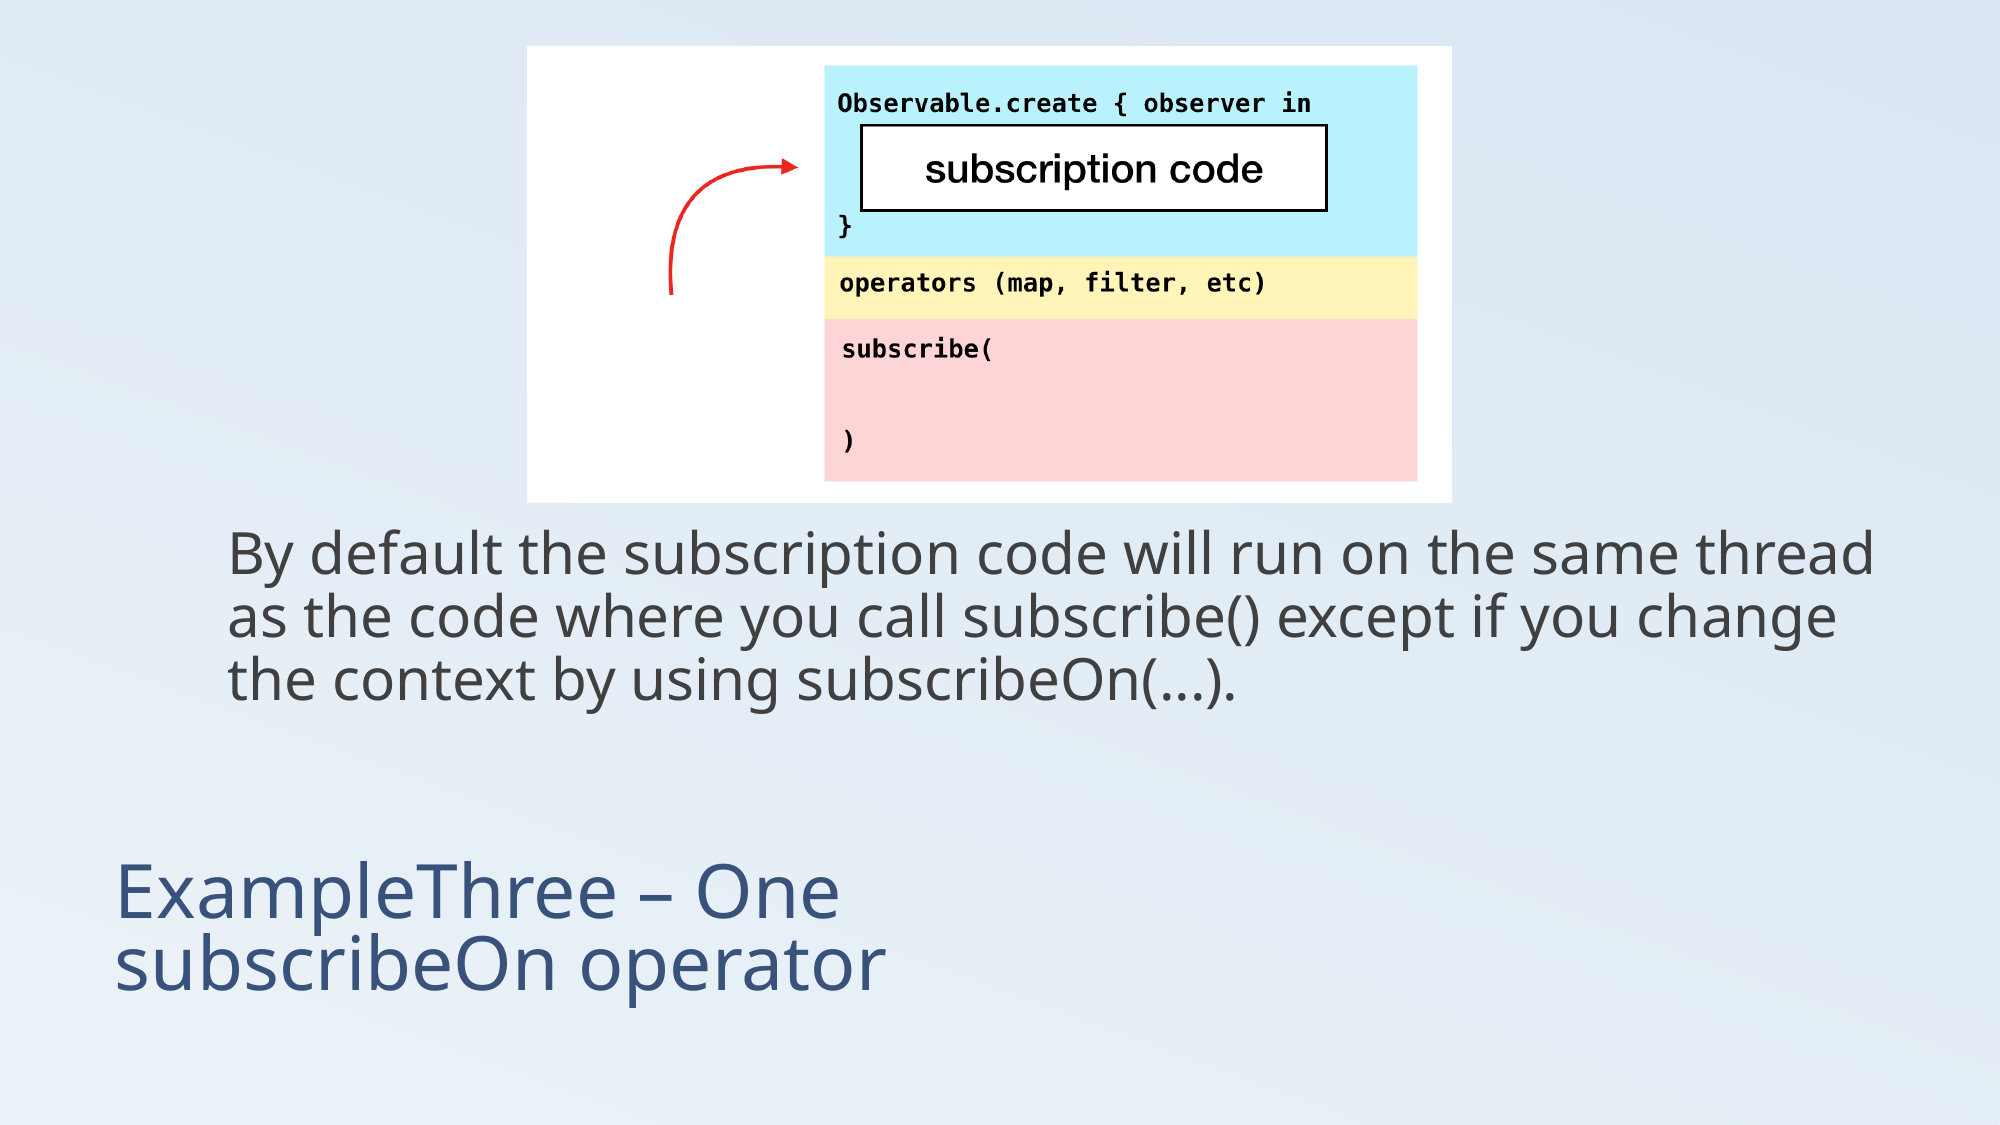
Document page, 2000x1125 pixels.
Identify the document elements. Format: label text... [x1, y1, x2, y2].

title ExampleThree – One subscribeOn operator [99, 837, 1900, 1013]
list By default the subscription code will run on the same thread as the code where you call subscribe() except if you change the context by using subscribeOn(...). [212, 274, 1900, 963]
picture [527, 46, 1452, 503]
